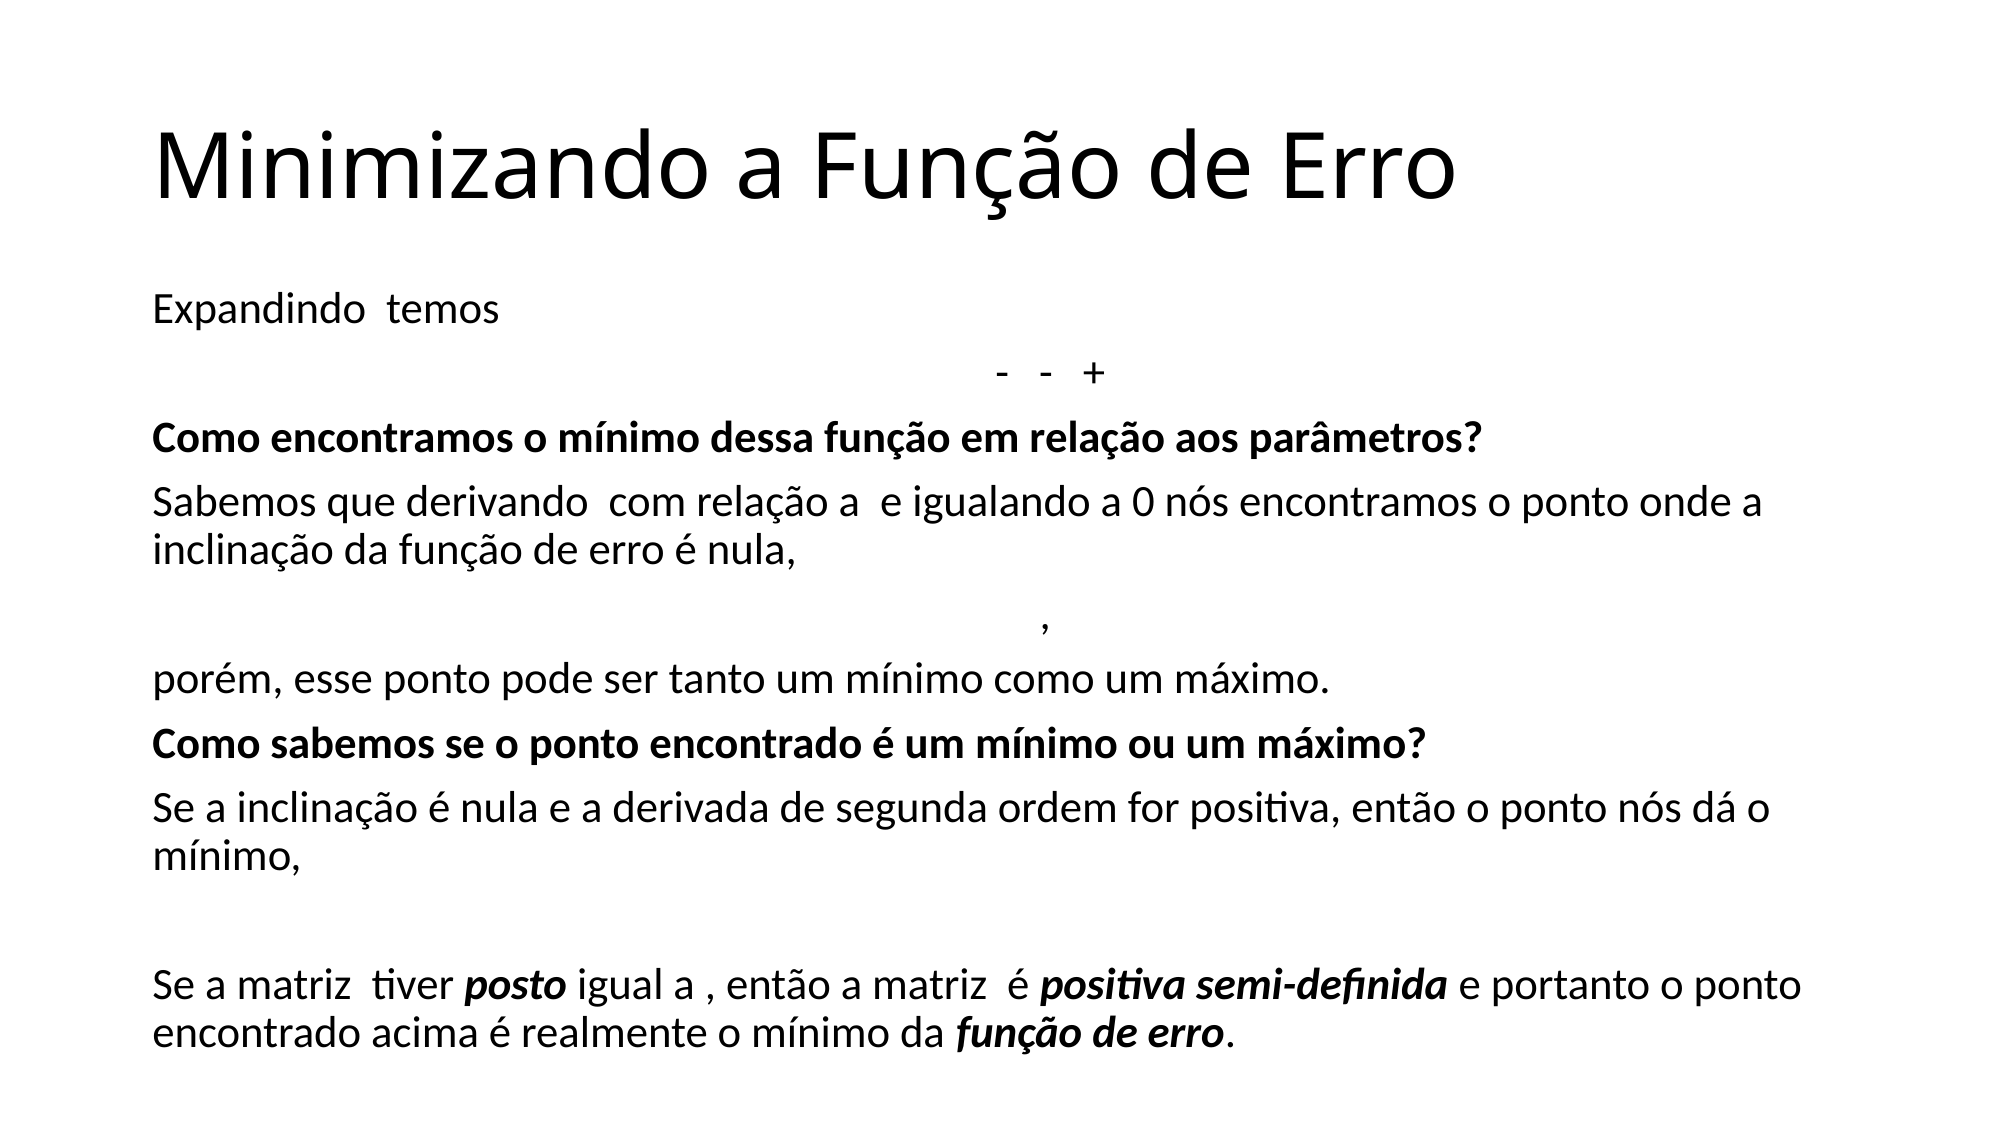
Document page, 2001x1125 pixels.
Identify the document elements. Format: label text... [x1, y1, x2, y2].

title Minimizando a Função de Erro [137, 59, 1863, 278]
